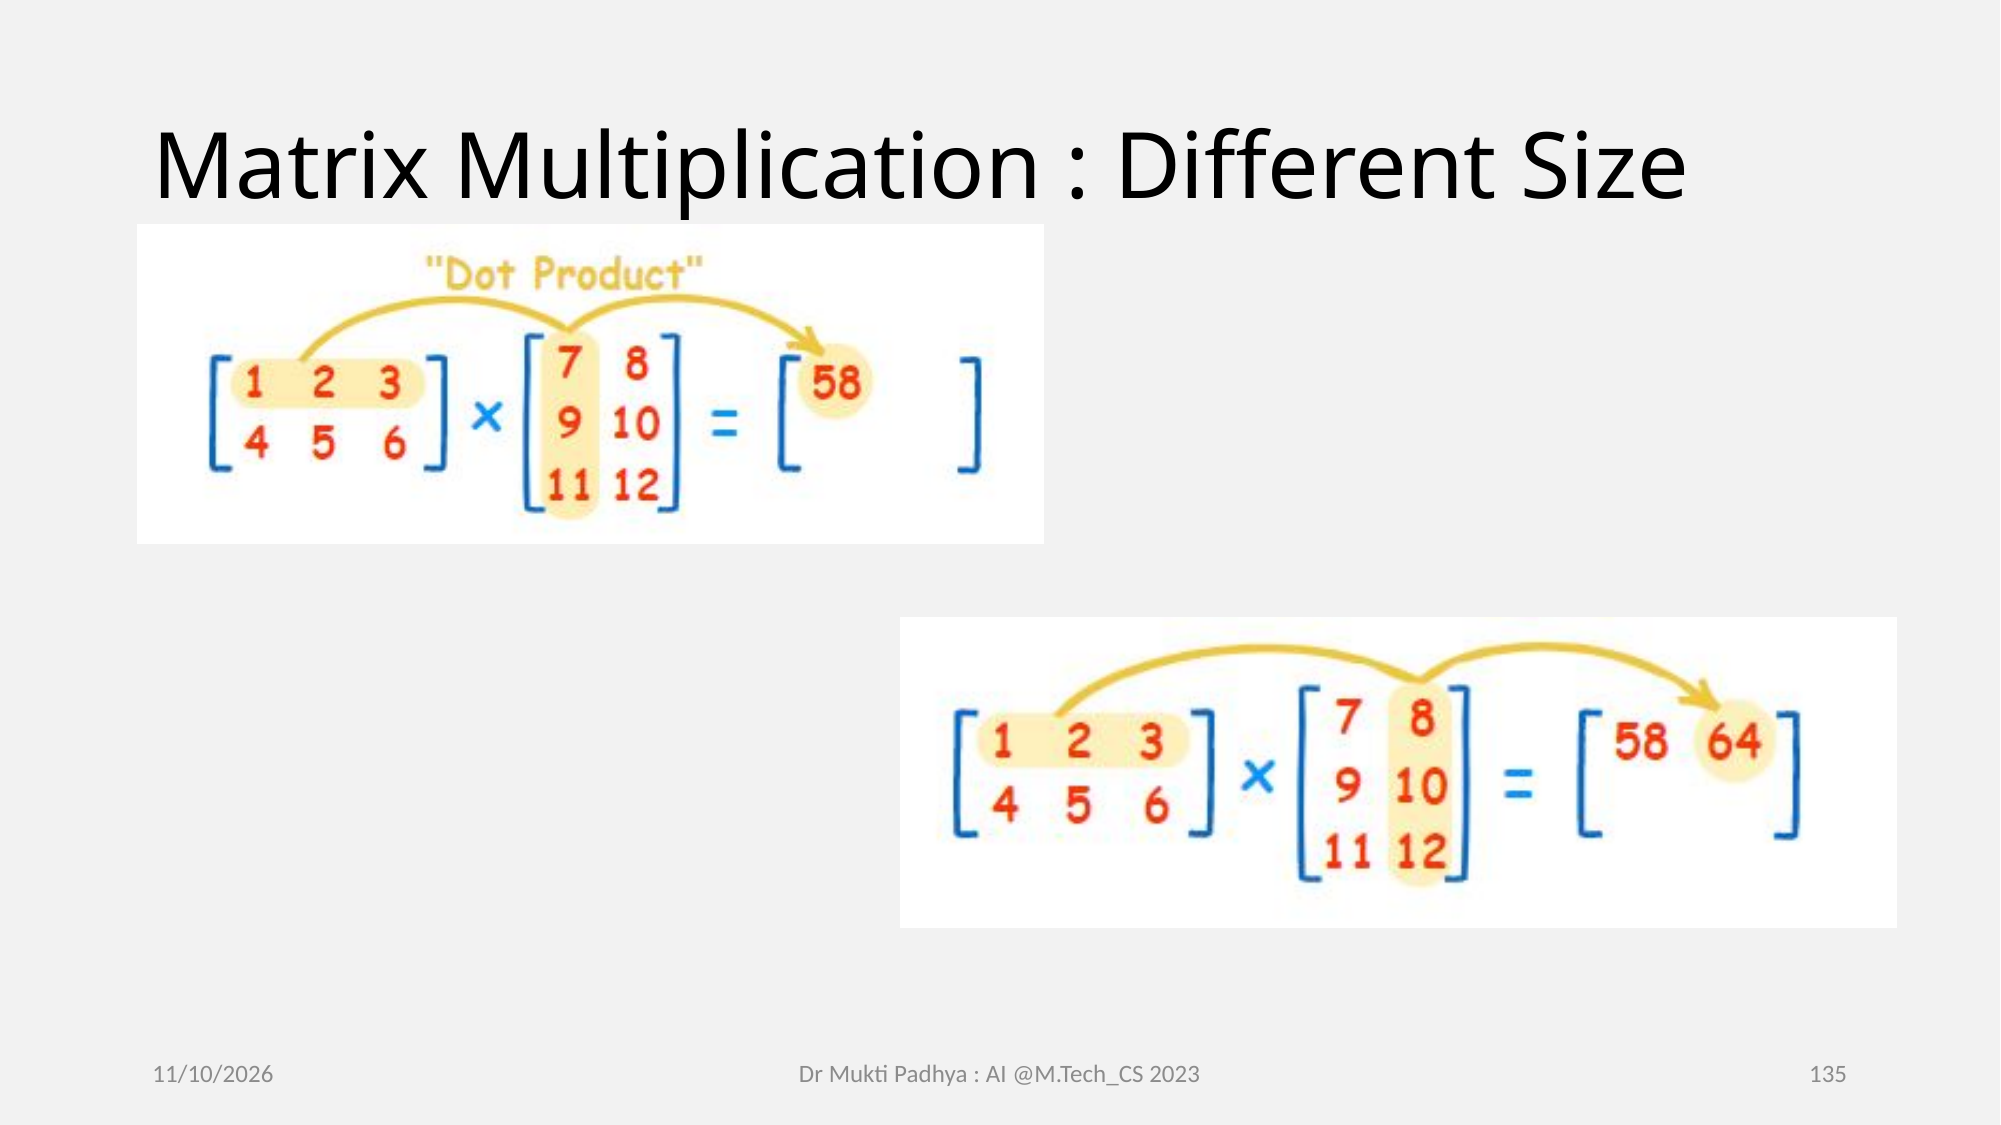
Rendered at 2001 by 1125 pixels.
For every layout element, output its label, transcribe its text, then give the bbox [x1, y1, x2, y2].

footer Dr Mukti Padhya : AI @M.Tech_CS 2023 [662, 1042, 1338, 1103]
title Matrix Multiplication : Different Size [137, 59, 1863, 278]
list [900, 617, 1897, 928]
slide_number 135 [1412, 1042, 1863, 1103]
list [137, 224, 1044, 544]
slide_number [137, 1042, 588, 1103]
